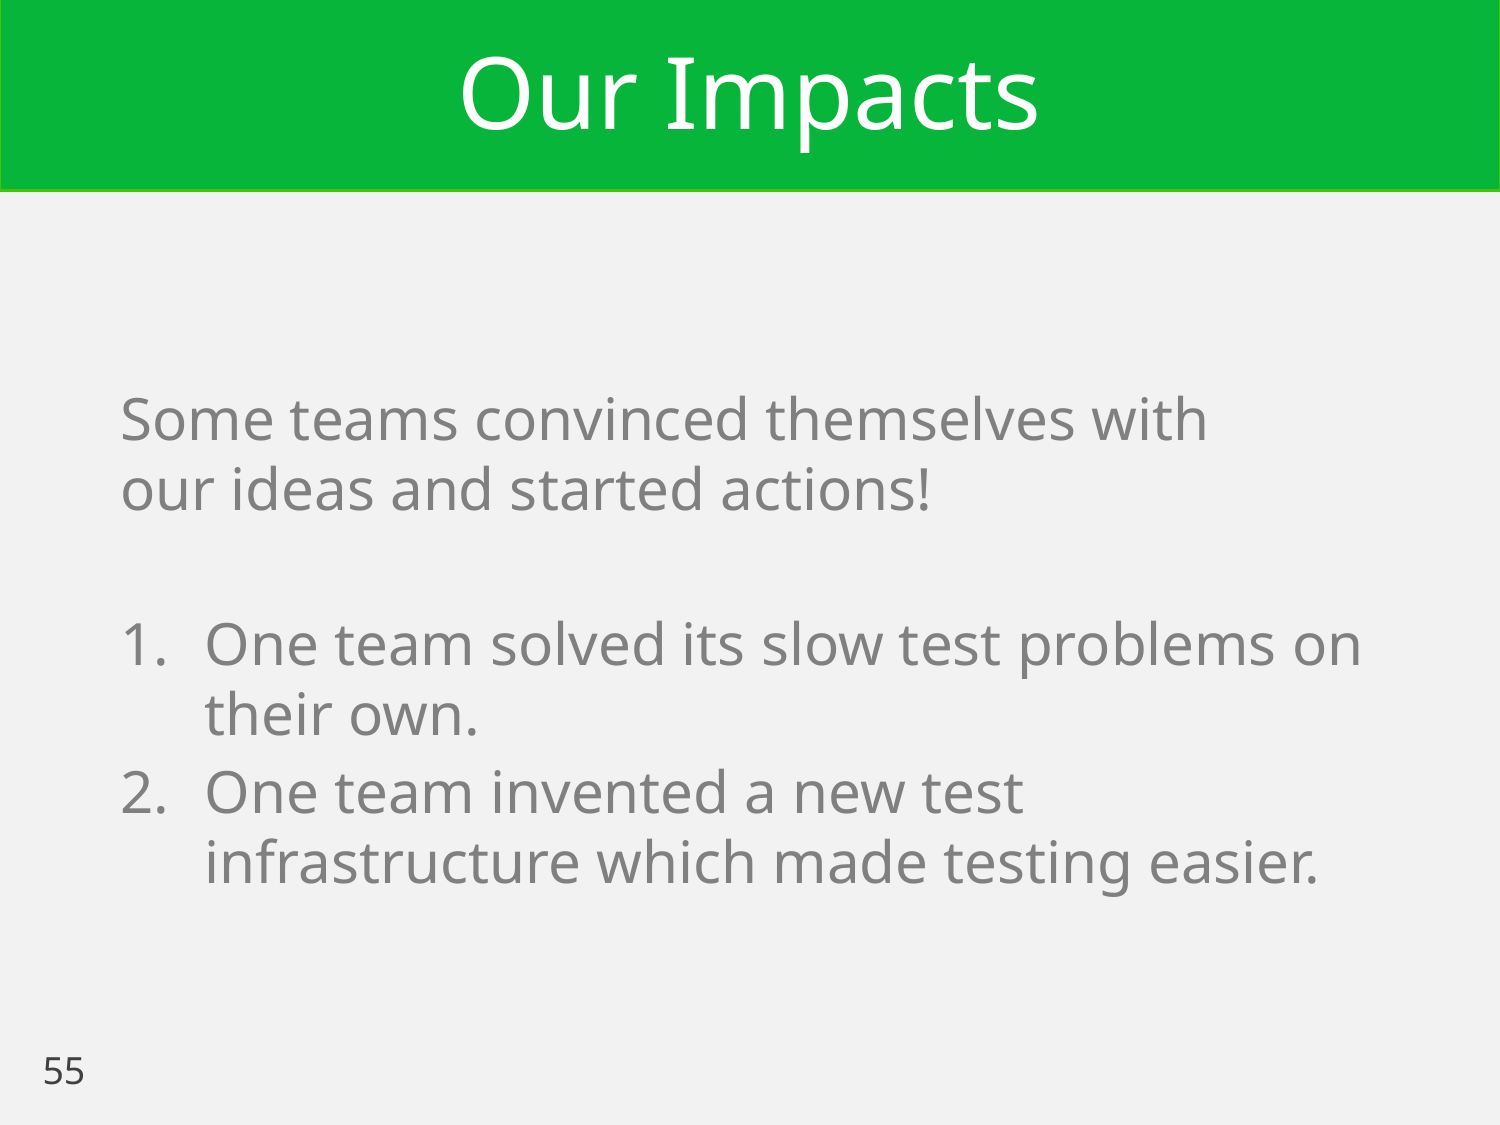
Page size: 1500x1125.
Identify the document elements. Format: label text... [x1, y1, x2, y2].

slide_number 55 [27, 1042, 146, 1102]
title Our Impacts [0, 53, 1500, 140]
list Some teams convinced themselves with our ideas and started actions! One team solved its slow test problems on their own. One team invented a new test infrastructure which made testing easier. [103, 277, 1397, 1000]
